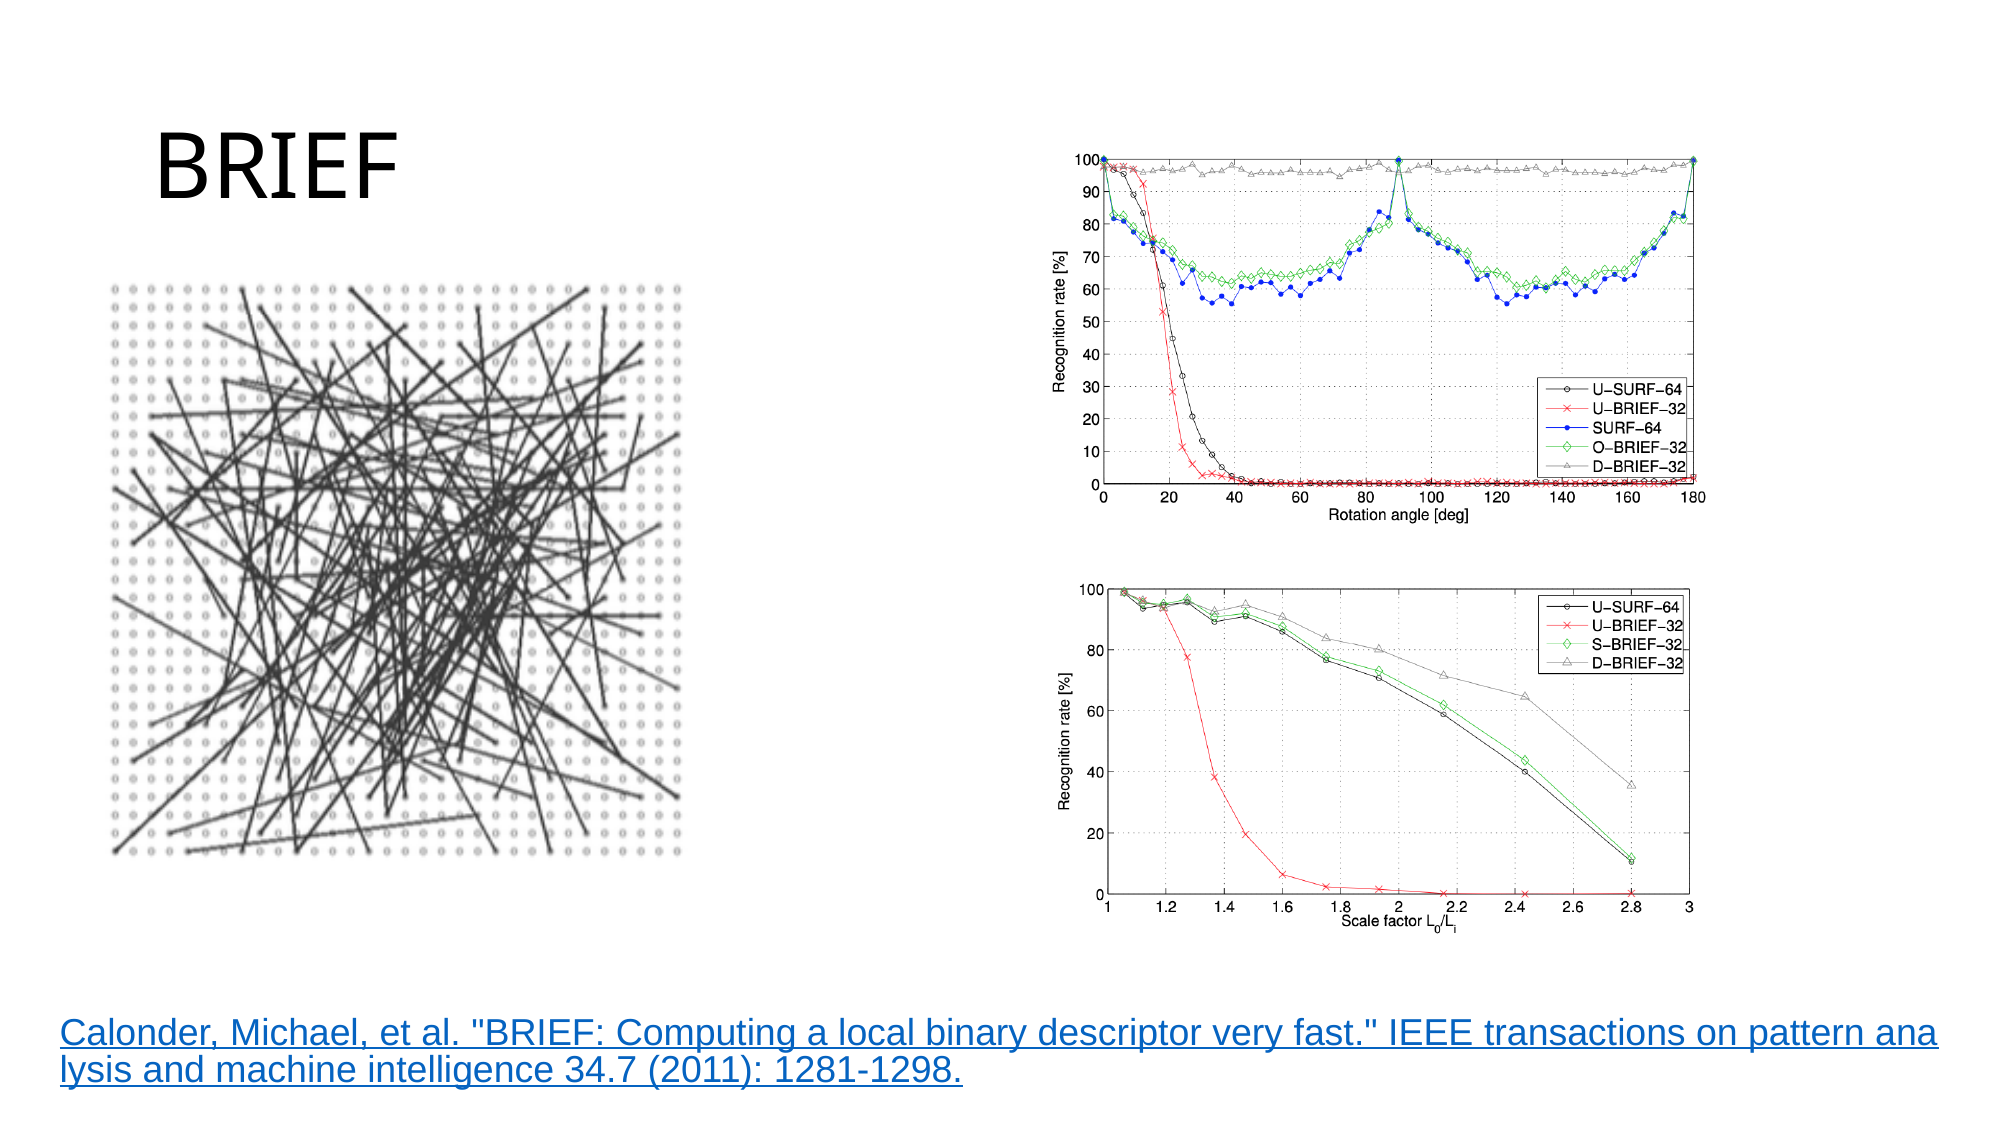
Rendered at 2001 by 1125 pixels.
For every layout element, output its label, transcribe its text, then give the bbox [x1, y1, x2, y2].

title BRIEF [137, 59, 1863, 278]
text_box Calonder, Michael, et al. "BRIEF: Computing a local binary descriptor very fast." IEEE transactions on pattern analysis and machine intelligence 34.7 (2011): 1281-1298. [44, 1000, 1956, 1061]
picture [1026, 148, 1746, 529]
picture [67, 242, 710, 883]
picture [1011, 571, 1731, 942]
